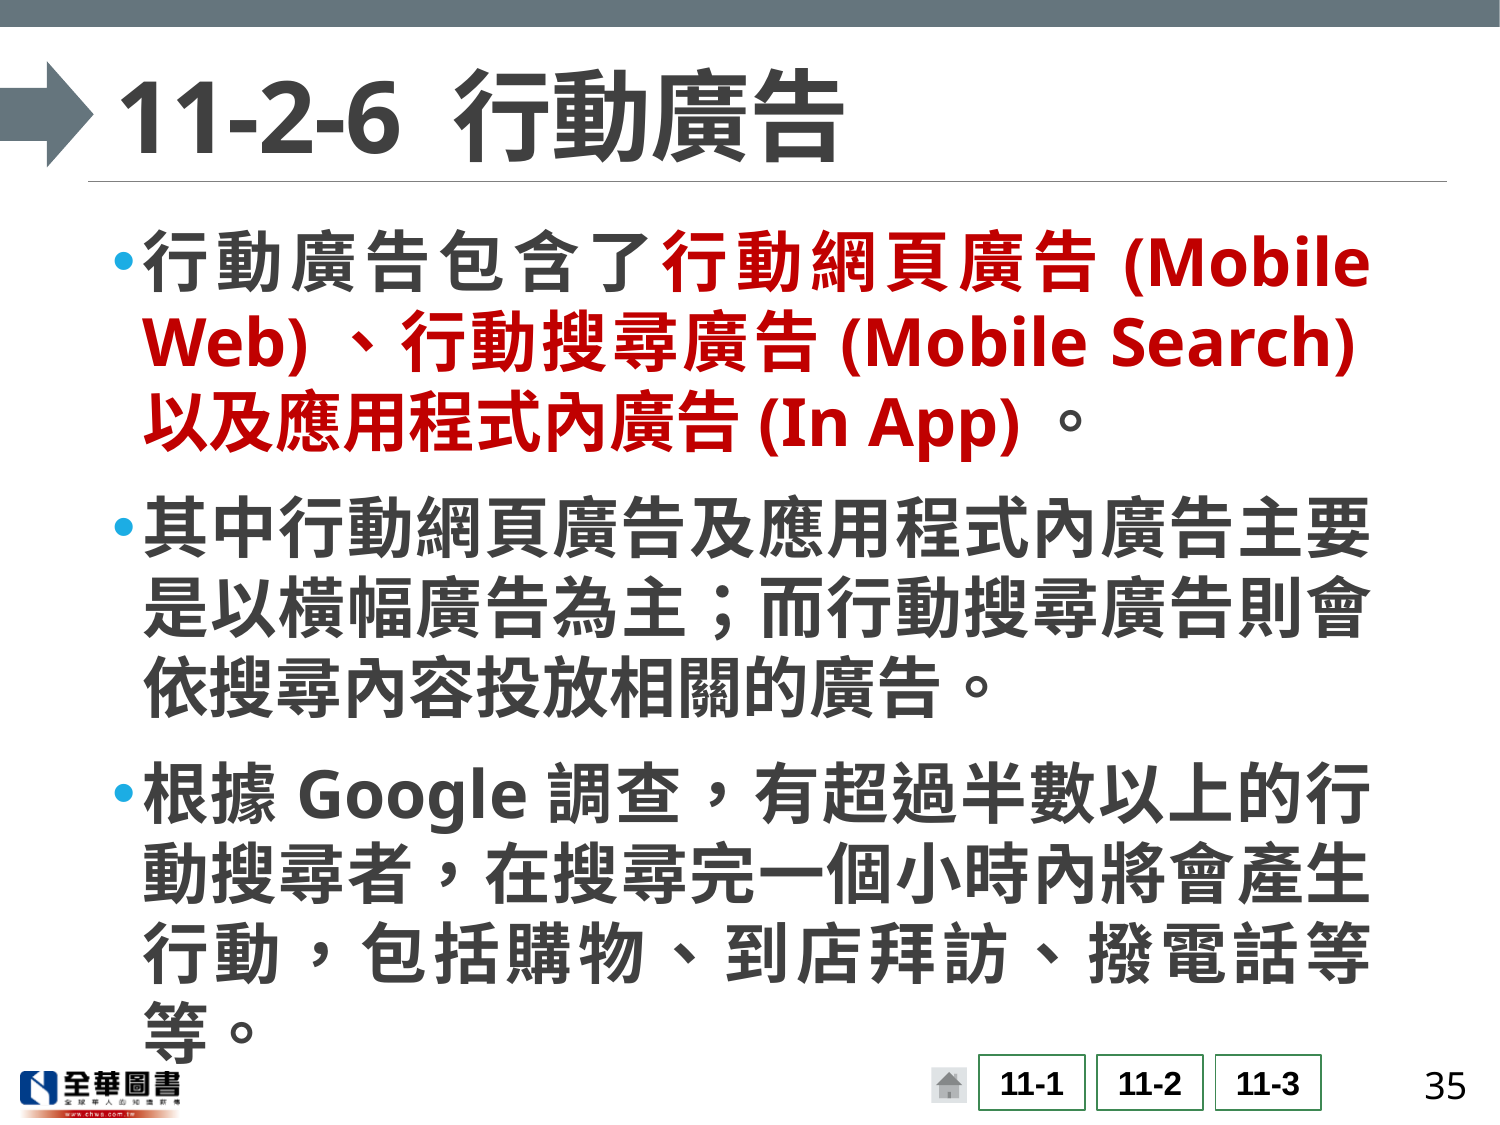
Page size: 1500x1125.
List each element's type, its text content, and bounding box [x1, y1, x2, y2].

list 行動廣告包含了行動網頁廣告(Mobile Web)、行動搜尋廣告(Mobile Search)以及應用程式內廣告(In App)。 其中行動網頁廣告及應用程式內廣告主要是以橫幅廣告為主；而行動搜尋廣告則會依搜尋內容投放相關的廣告。 根據Google調查，有超過半數以上的行動搜尋者，在搜尋完一個小時內將會產生行動，包括購物、到店拜訪、撥電話等等。 [112, 212, 1373, 1024]
picture [20, 1071, 180, 1118]
title 11-2-6 行動廣告 [100, 47, 1447, 182]
slide_number 35 [1320, 1057, 1483, 1118]
